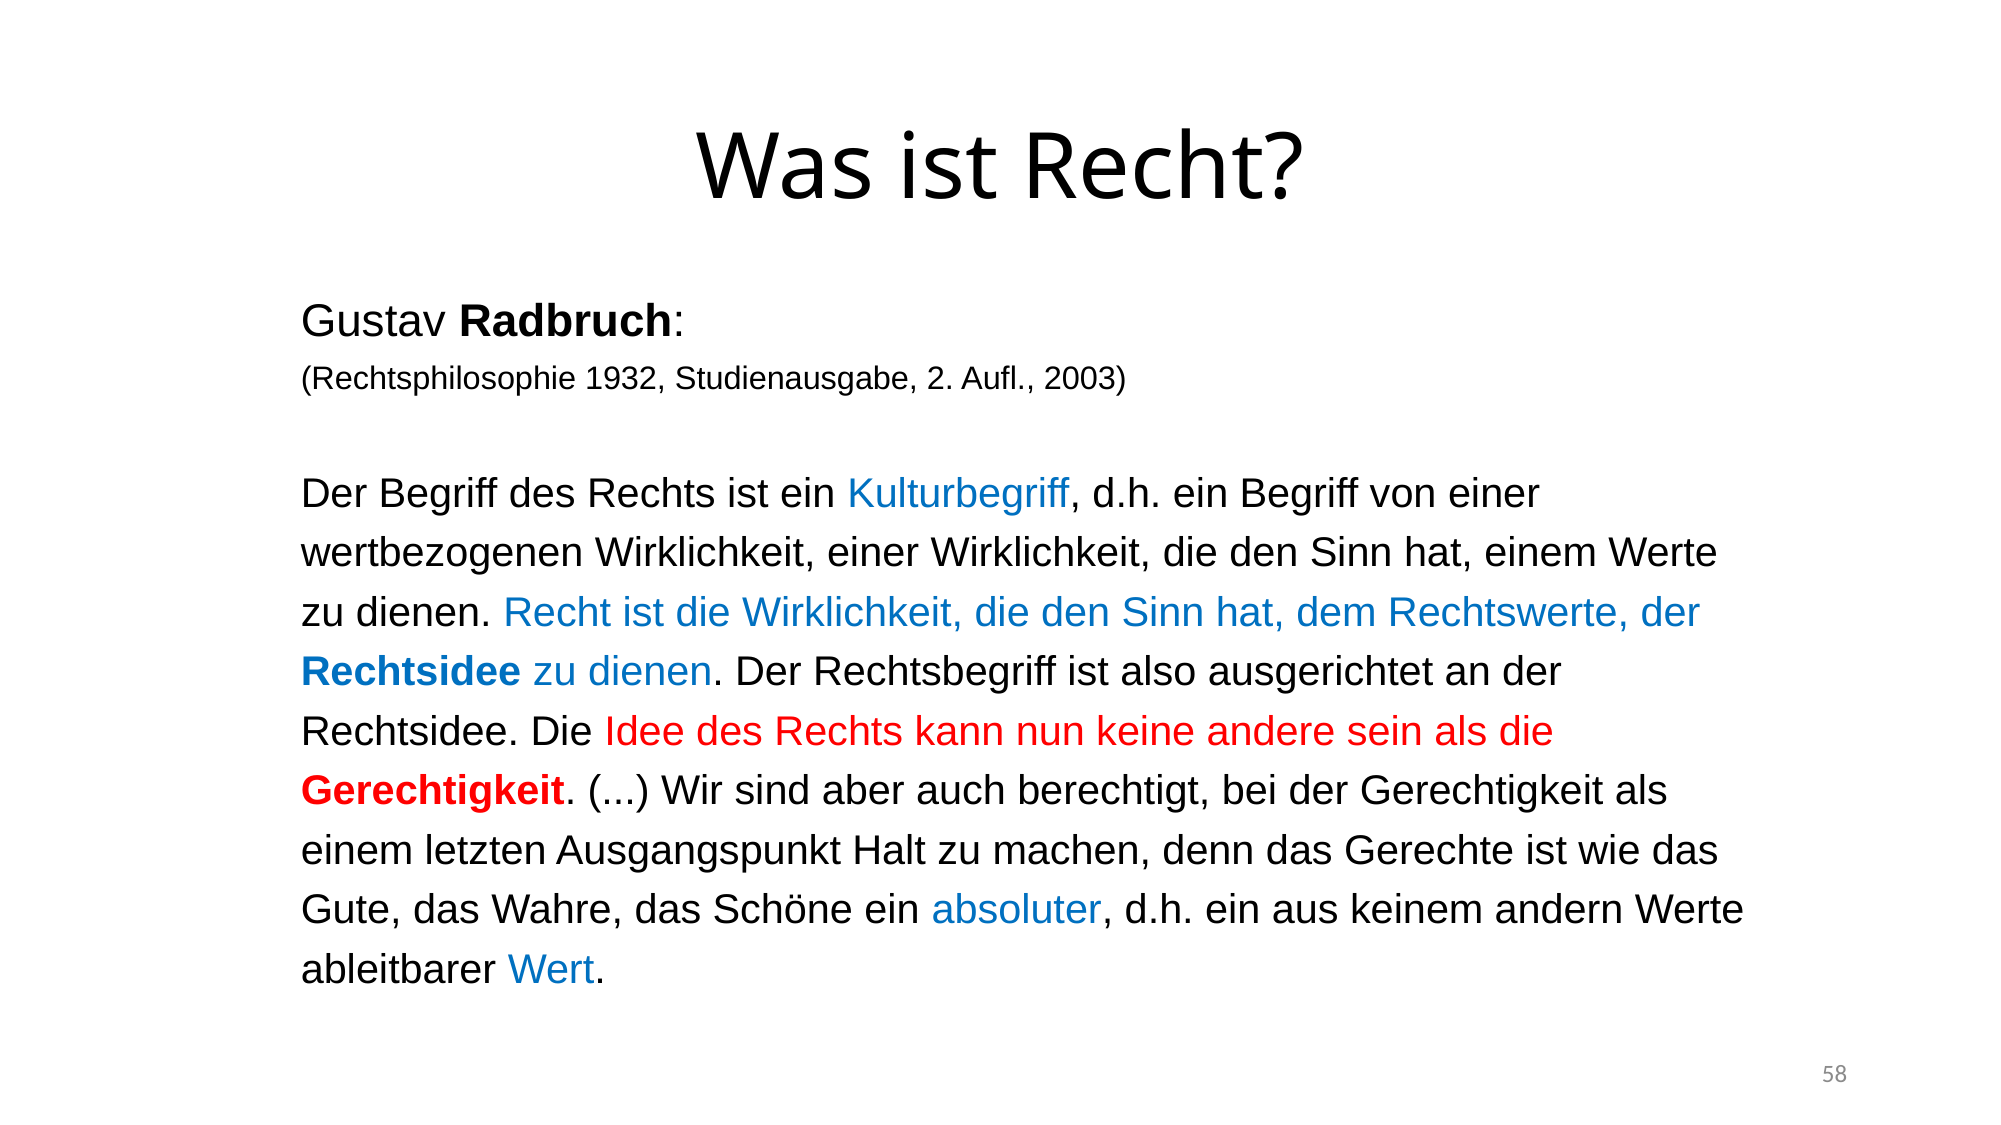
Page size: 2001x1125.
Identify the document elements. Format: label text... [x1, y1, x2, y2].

slide_number 58 [1412, 1042, 1863, 1103]
list Gustav Radbruch: (Rechtsphilosophie 1932, Studienausgabe, 2. Aufl., 2003) Der Begriff des Rechts ist ein Kulturbegriff, d.h. ein Begriff von einer wertbezogenen Wirklichkeit, einer Wirklichkeit, die den Sinn hat, einem Werte zu dienen. Recht ist die Wirklichkeit, die den Sinn hat, dem Rechtswerte, der Rechtsidee zu dienen. Der Rechtsbegriff ist also ausgerichtet an der Rechtsidee. Die Idee des Rechts kann nun keine andere sein als die Gerechtigkeit. (...) Wir sind aber auch berechtigt, bei der Gerechtigkeit als einem letzten Ausgangspunkt Halt zu machen, denn das Gerechte ist wie das Gute, das Wahre, das Schöne ein absoluter, d.h. ein aus keinem andern Werte ableitbarer Wert. [285, 289, 1761, 1004]
title Was ist Recht? [137, 59, 1863, 278]
